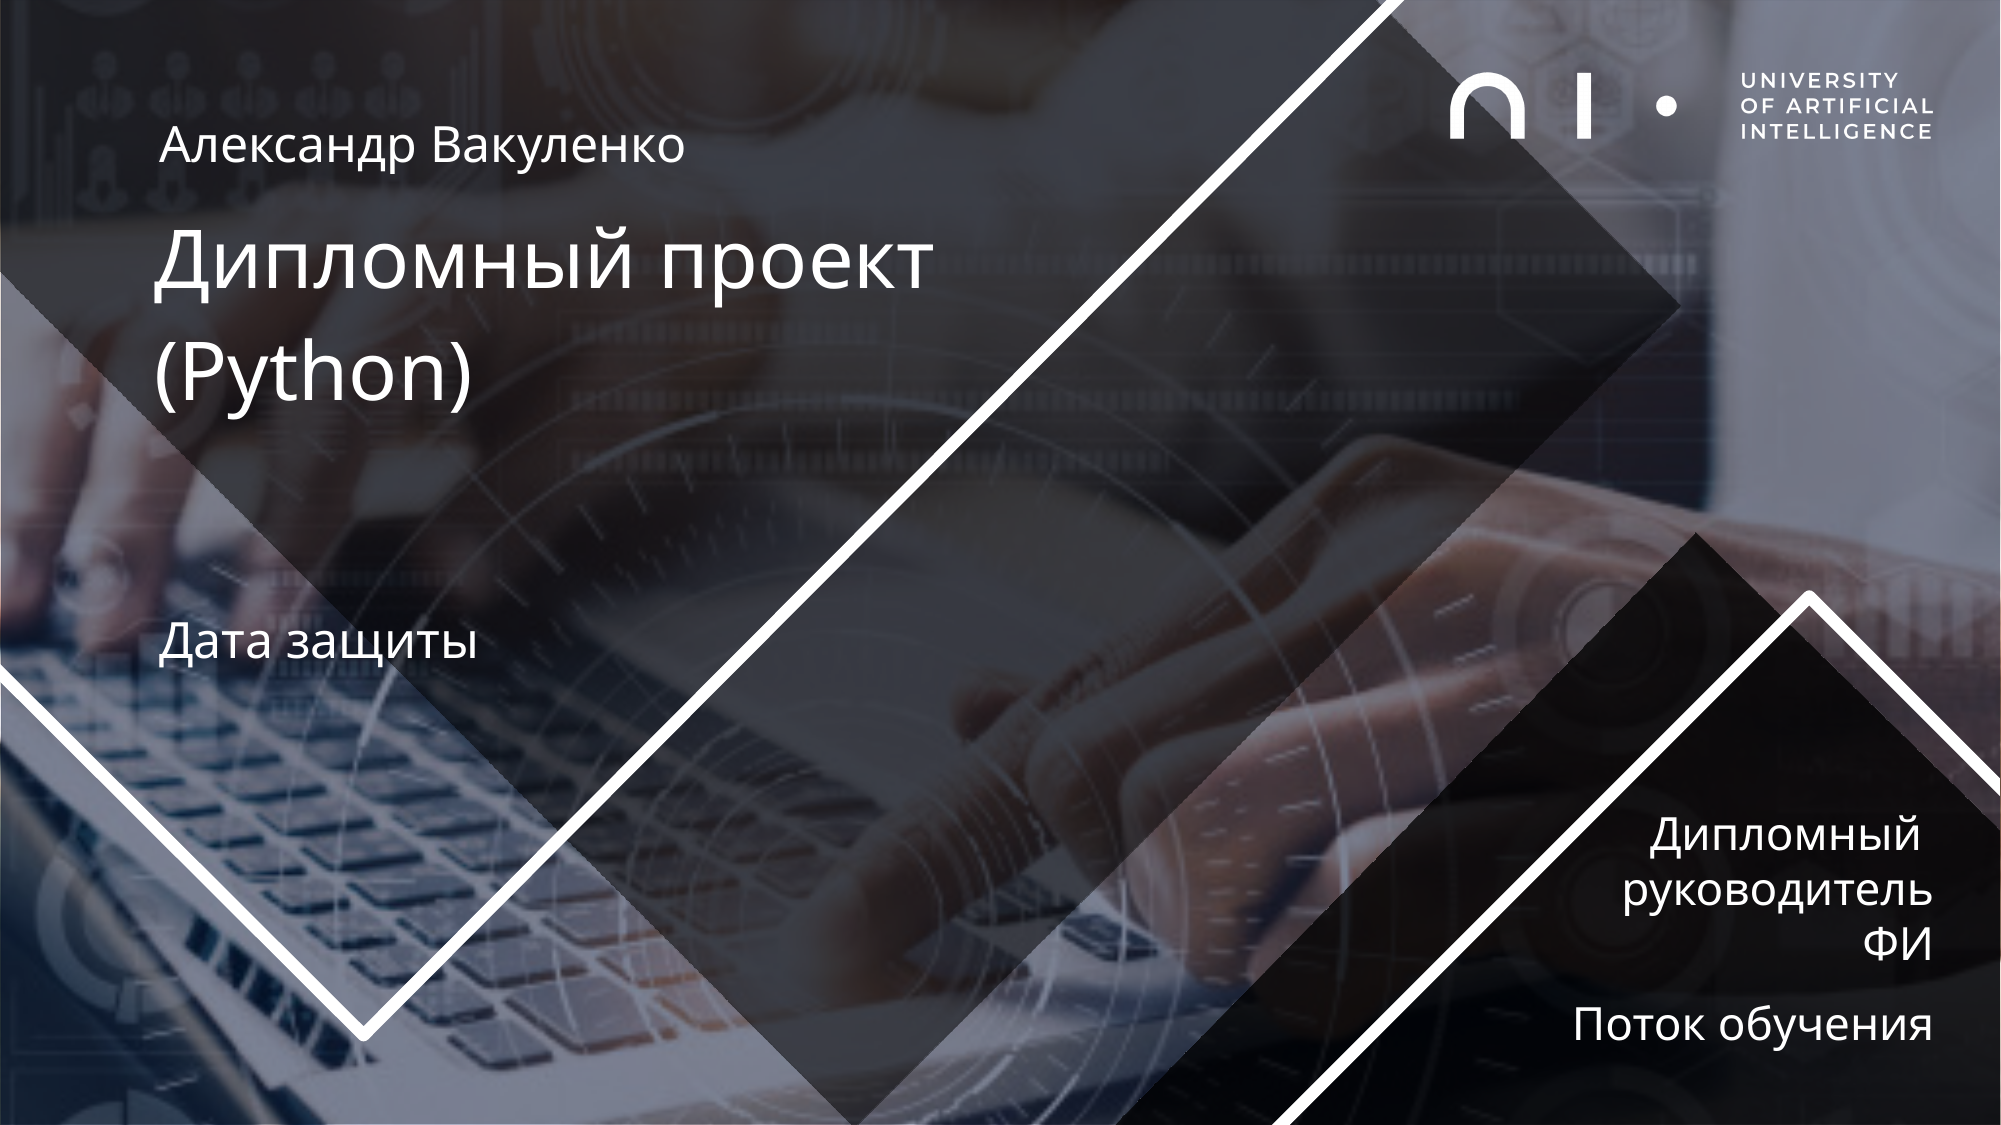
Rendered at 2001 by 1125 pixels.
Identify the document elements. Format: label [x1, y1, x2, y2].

text_box [946, 530, 2000, 1125]
picture [0, 0, 2001, 1125]
